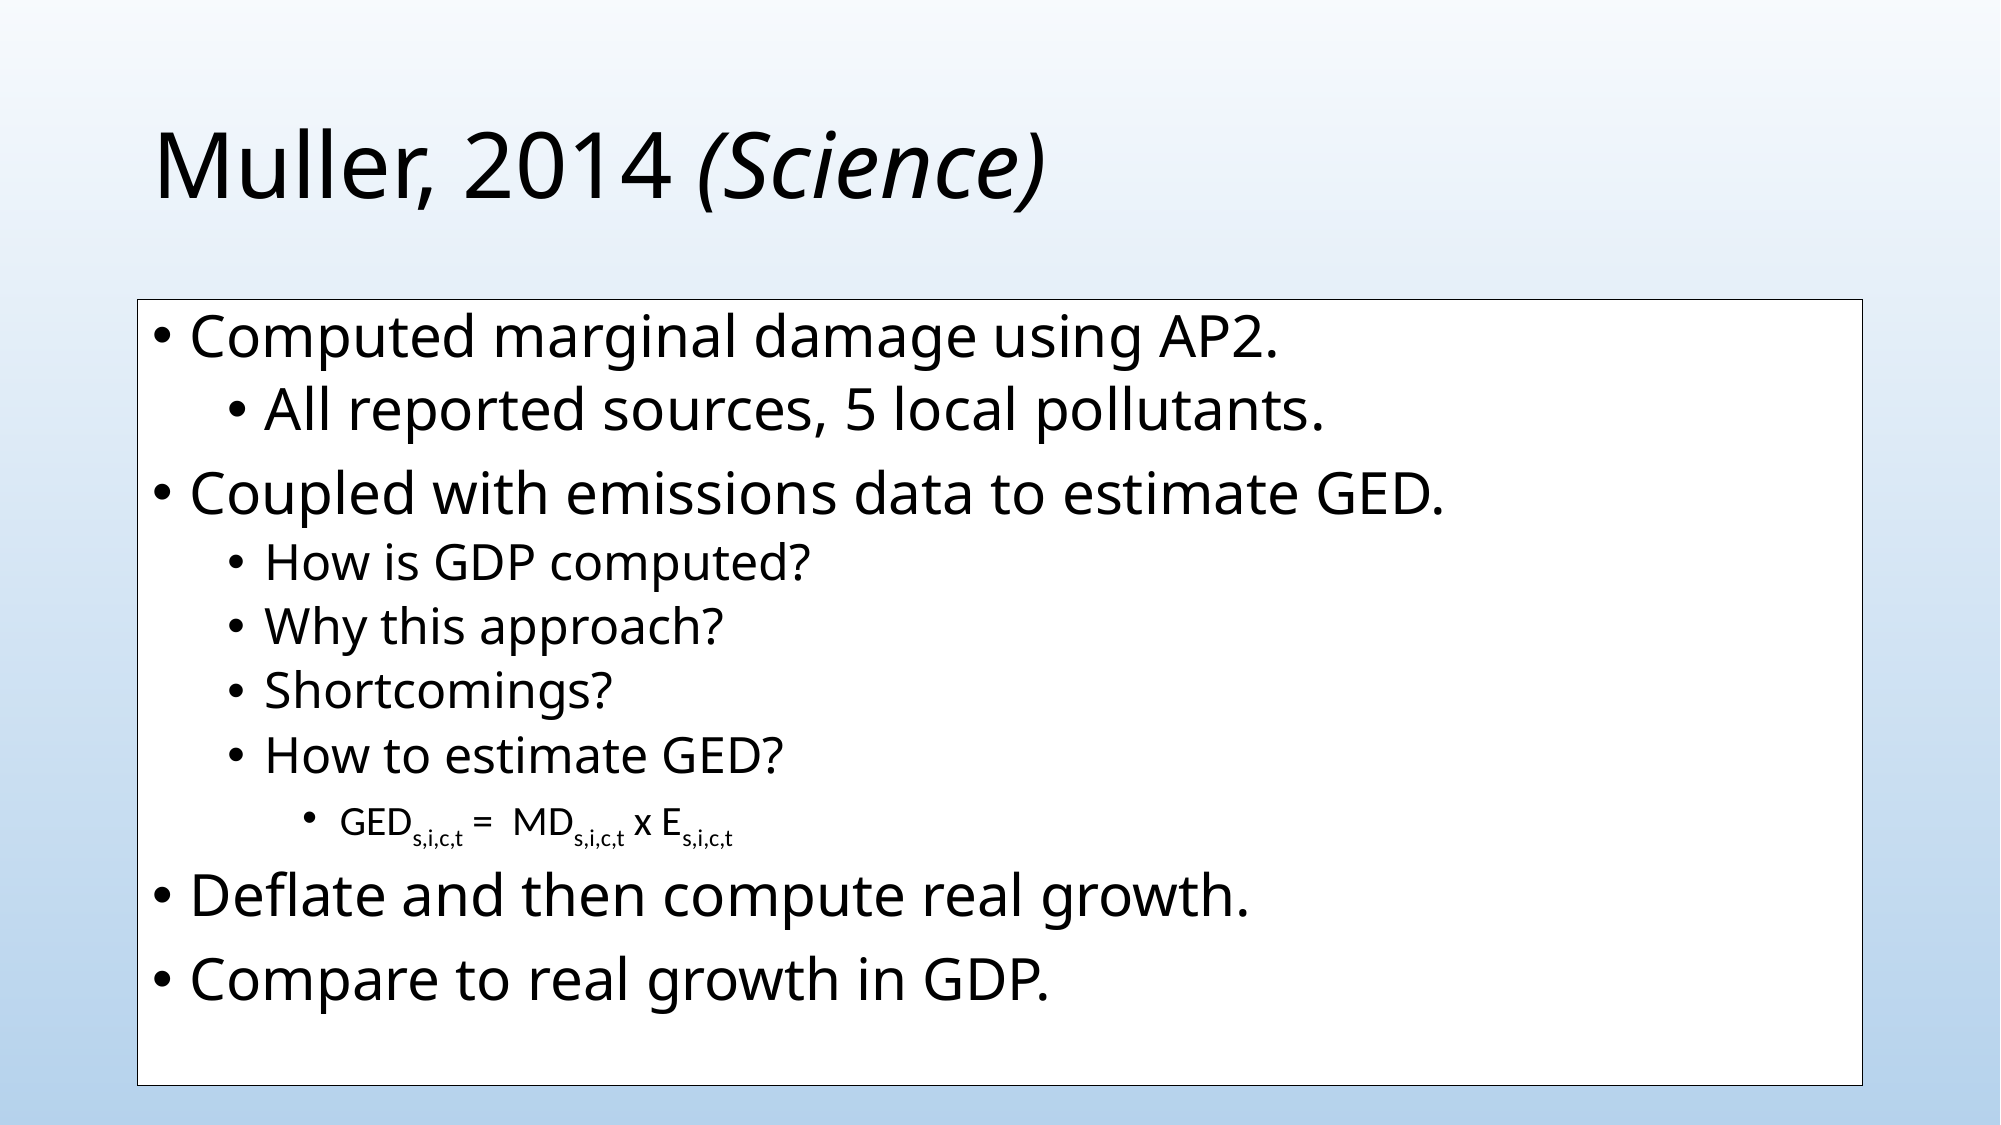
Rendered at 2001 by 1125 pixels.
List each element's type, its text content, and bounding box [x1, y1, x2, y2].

title Muller, 2014 (Science) [137, 59, 1863, 278]
list Computed marginal damage using AP2. All reported sources, 5 local pollutants. Coupled with emissions data to estimate GED. How is GDP computed? Why this approach? Shortcomings? How to estimate GED? GEDs,i,c,t = MDs,i,c,t x Es,i,c,t Deflate and then compute real growth. Compare to real growth in GDP. [137, 299, 1863, 1086]
